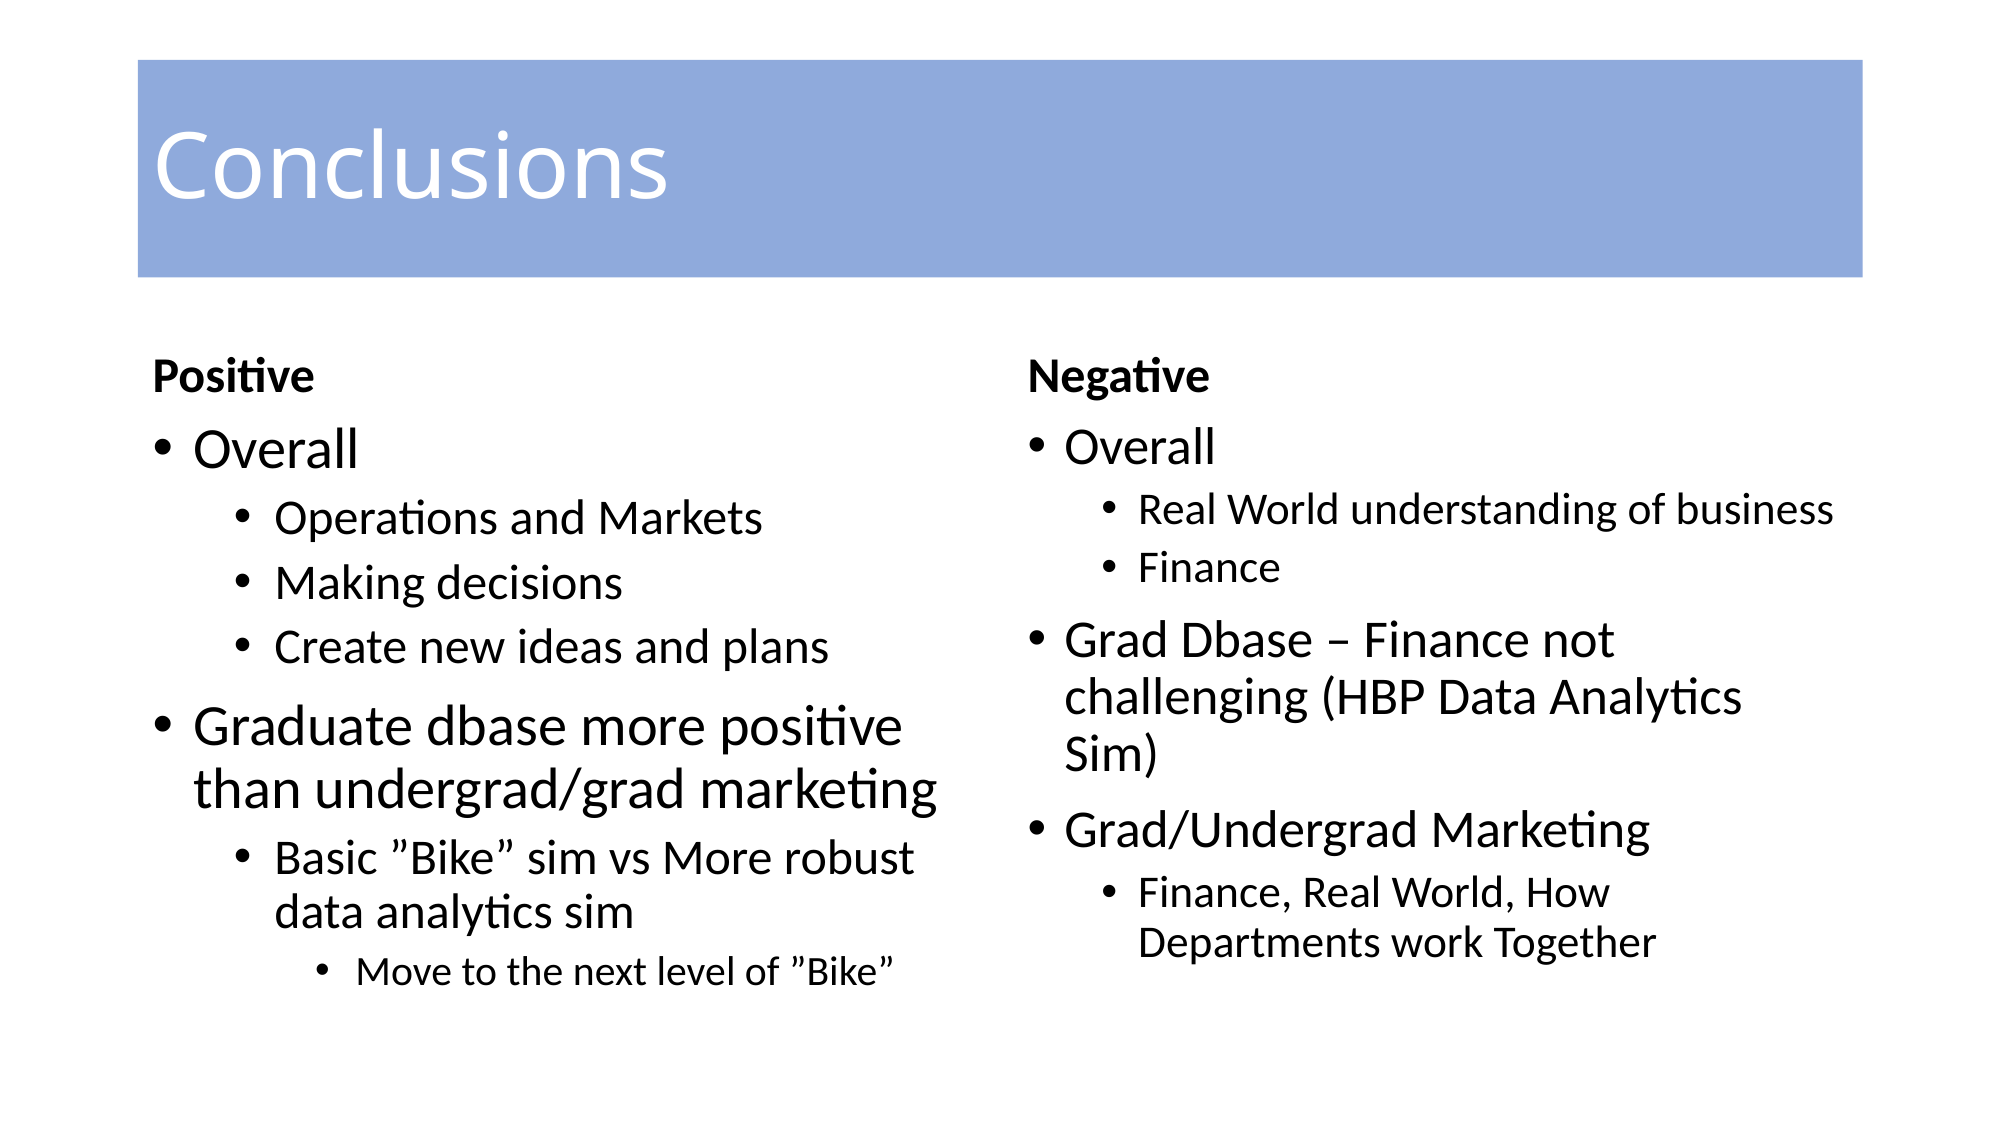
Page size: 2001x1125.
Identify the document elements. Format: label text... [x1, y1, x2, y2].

list Positive [137, 275, 984, 410]
list Negative [1012, 275, 1863, 410]
title Conclusions [137, 59, 1863, 278]
list Overall Operations and Markets Making decisions Create new ideas and plans Graduate dbase more positive than undergrad/grad marketing Basic ”Bike” sim vs More robust data analytics sim Move to the next level of ”Bike” [137, 410, 984, 1016]
list Overall Real World understanding of business Finance Grad Dbase – Finance not challenging (HBP Data Analytics Sim) Grad/Undergrad Marketing Finance, Real World, How Departments work Together [1012, 410, 1863, 1016]
